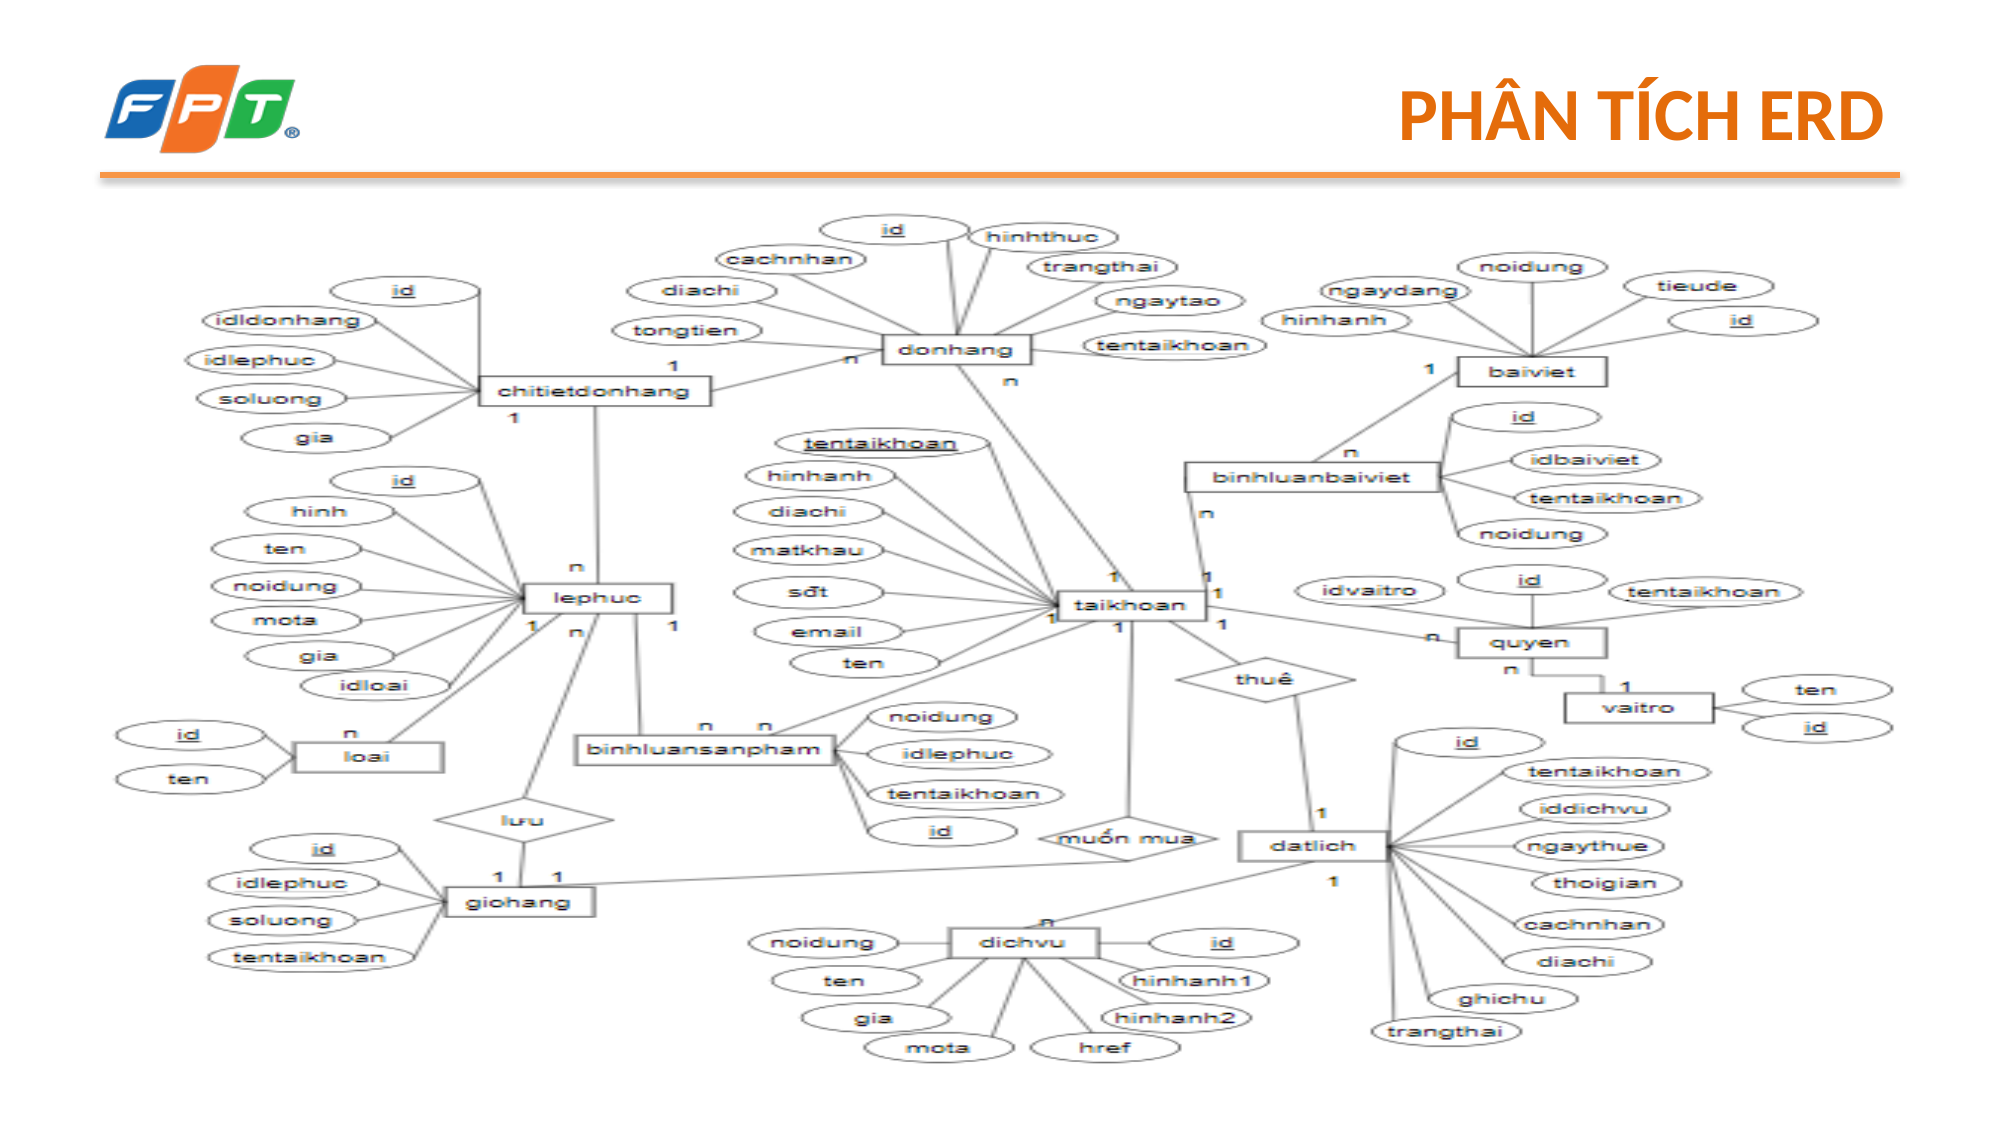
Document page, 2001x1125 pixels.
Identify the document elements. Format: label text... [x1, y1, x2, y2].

picture [99, 199, 1901, 1065]
picture [66, 62, 334, 157]
title Phân tích Erd [349, 24, 1901, 163]
